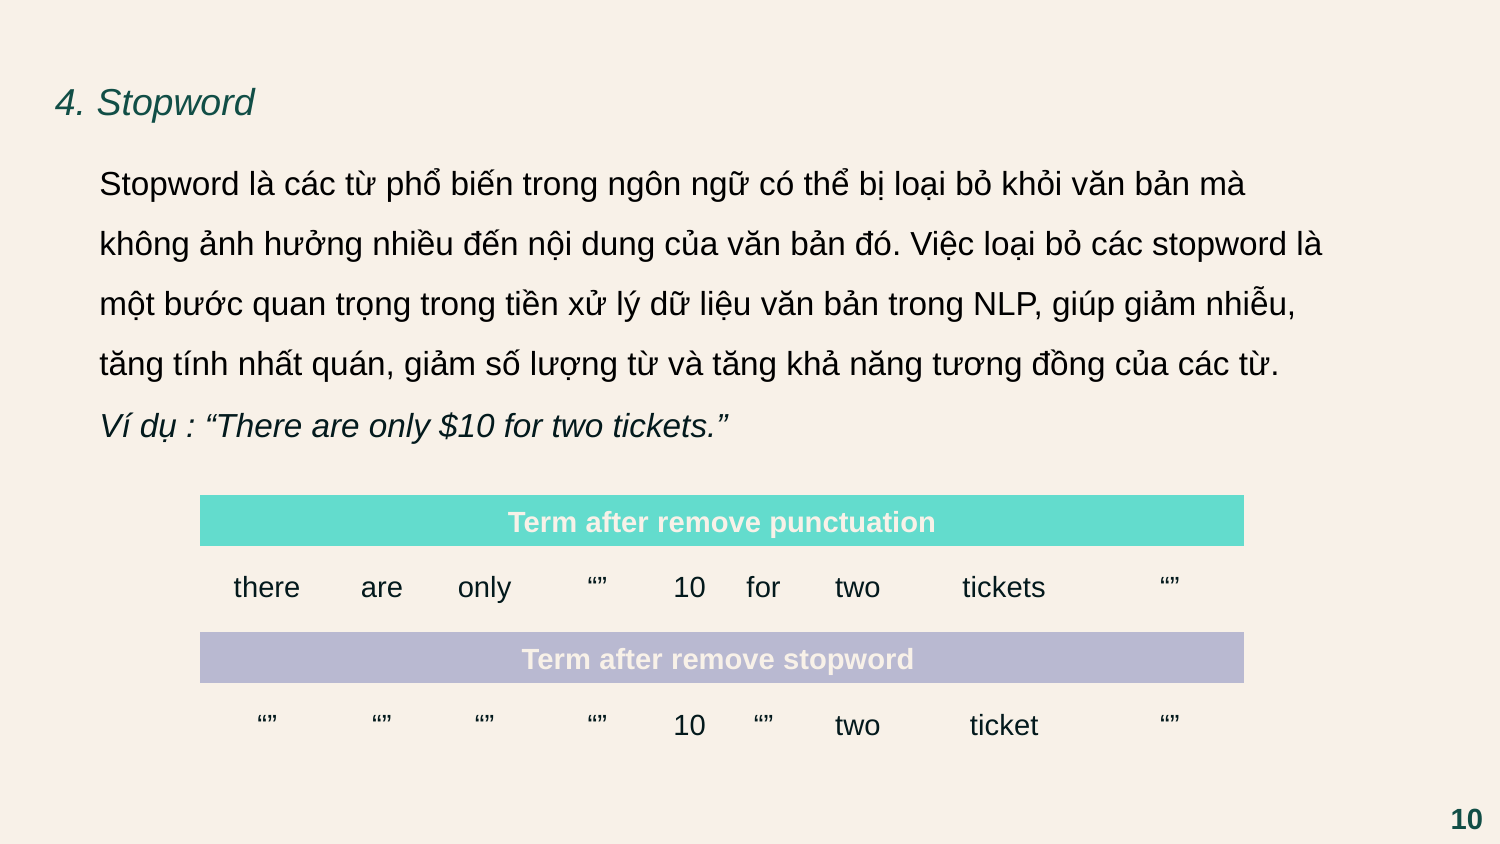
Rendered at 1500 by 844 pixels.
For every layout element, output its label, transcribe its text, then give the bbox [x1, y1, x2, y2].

table_header are [334, 564, 430, 621]
text_box Term after remove stopword [200, 632, 1244, 683]
text_box Stopword là các từ phổ biến trong ngôn ngữ có thể bị loại bỏ khỏi văn bản mà không ảnh hưởng nhiều đến nội dung của văn bản đó. Việc loại bỏ các stopword là một bước quan trọng trong tiền xử lý dữ liệu văn bản trong NLP, giúp giảm nhiễu, tăng tính nhất quán, giảm số lượng từ và tăng khả năng tương đồng của các từ. [84, 134, 1346, 389]
text_box 4. Stopword [40, 48, 480, 131]
table_header “” [430, 702, 539, 752]
text_box Term after remove punctuation [200, 495, 1244, 546]
table_header ticket [913, 702, 1096, 752]
table_header “” [334, 702, 430, 752]
text_box Ví dụ : “There are only $10 for two tickets.” [84, 396, 835, 452]
table_header only [430, 564, 539, 621]
table_header 10 [655, 564, 724, 621]
table_header two [803, 702, 913, 752]
table_header “” [724, 702, 803, 752]
table_header “” [1096, 564, 1243, 621]
table_header 10 [655, 702, 724, 752]
table_header “” [201, 702, 334, 752]
table_header tickets [913, 564, 1096, 621]
table_header there [201, 564, 334, 621]
table_header “” [539, 702, 655, 752]
text_box 10 [1433, 793, 1500, 843]
table_header two [803, 564, 913, 621]
table_header for [724, 564, 803, 621]
table_header “” [1096, 702, 1243, 752]
table_header “” [539, 564, 655, 621]
